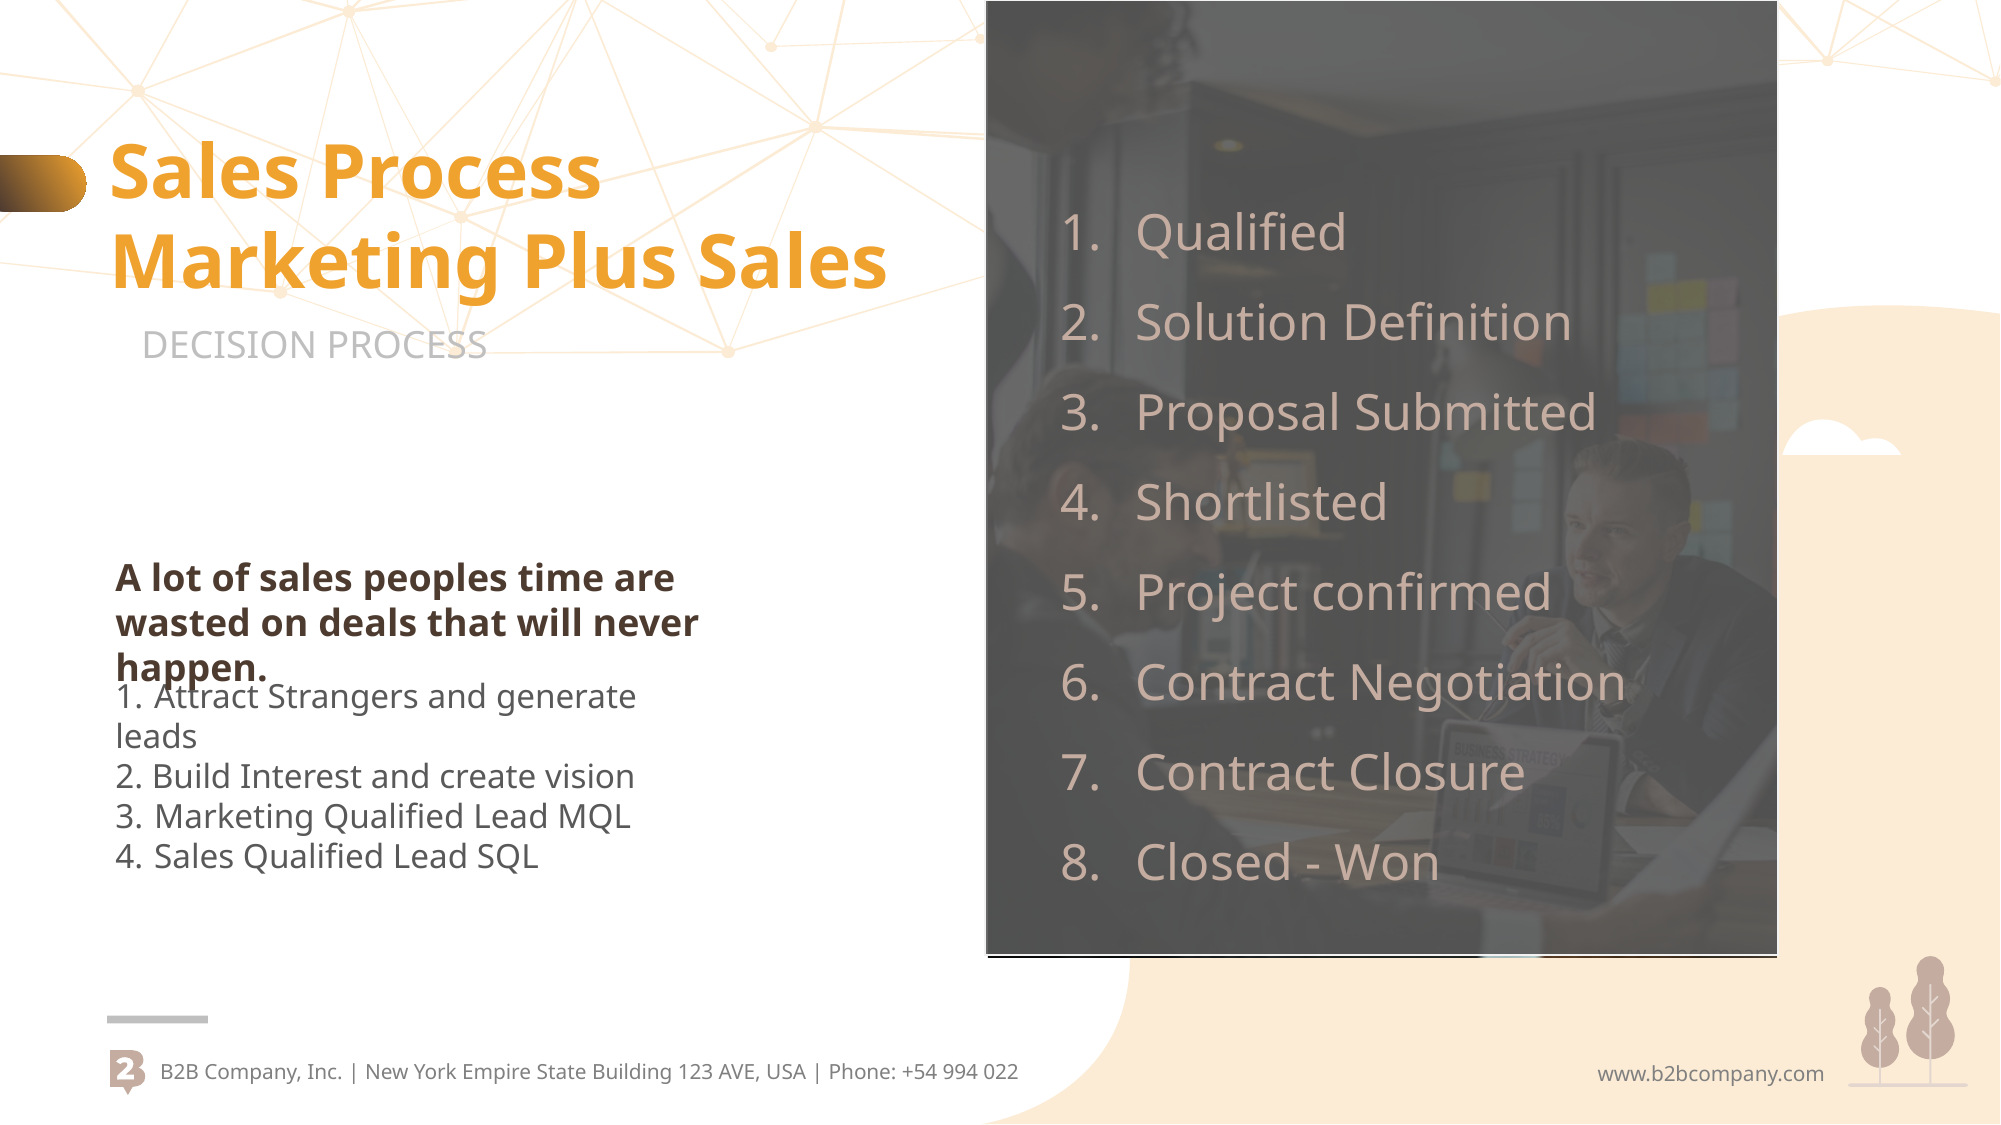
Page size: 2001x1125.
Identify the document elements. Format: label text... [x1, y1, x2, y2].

title Sales Process Marketing Plus Sales [94, 115, 929, 334]
text_box A lot of sales peoples time are wasted on deals that will never happen. [100, 546, 813, 697]
text_box 1. Attract Strangers and generate leads 2. Build Interest and create vision 3. Marketing Qualified Lead MQL 4. Sales Qualified Lead SQL [100, 697, 710, 883]
footer B2B Company, Inc. | New York Empire State Building 123 AVE, USA | Phone: +54 994 022 [145, 1042, 1130, 1103]
picture [987, 0, 1777, 958]
text_box DECISION PROCESS [116, 291, 513, 374]
